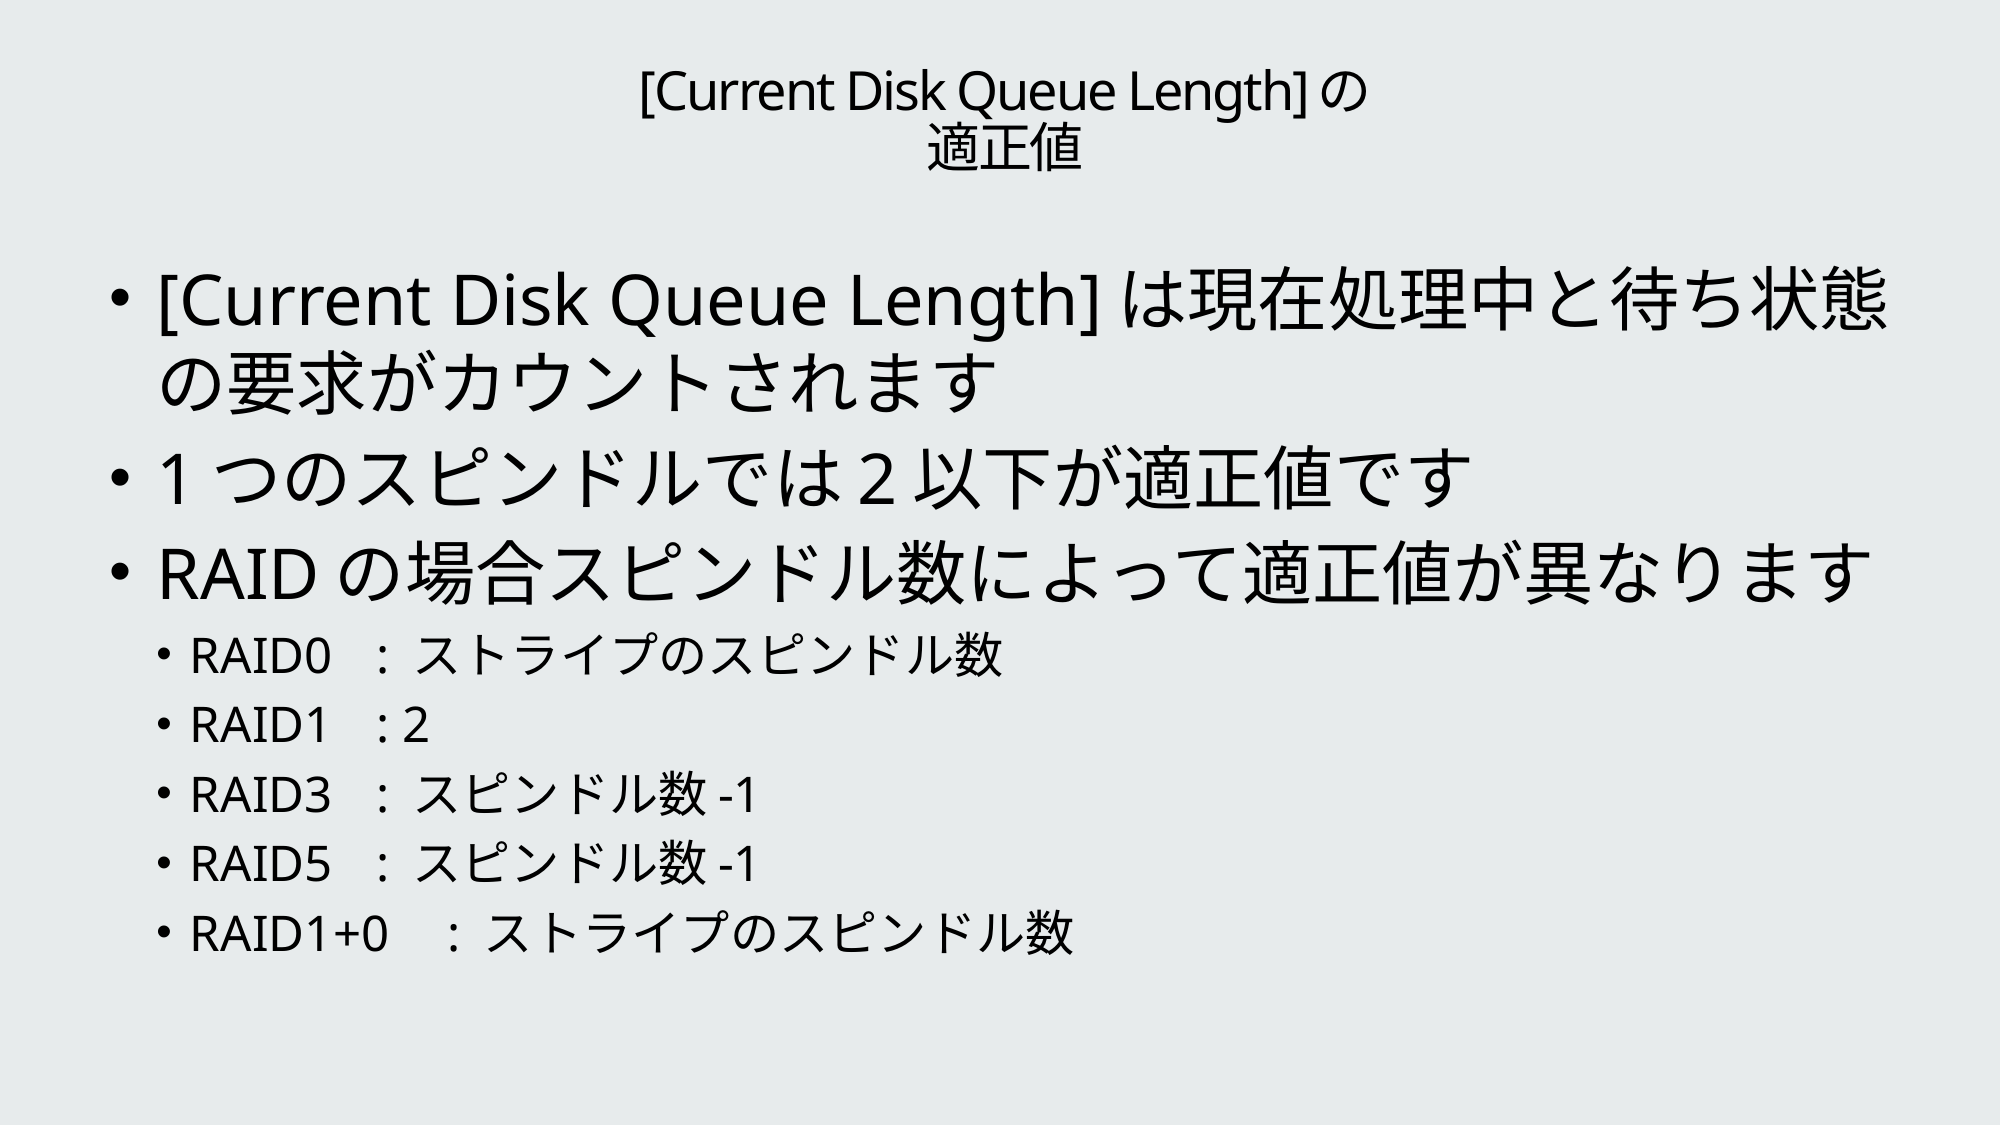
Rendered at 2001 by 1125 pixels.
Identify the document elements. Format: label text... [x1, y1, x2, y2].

title [Current Disk Queue Length]の 適正値 [45, 47, 1966, 196]
list [Current Disk Queue Length]は現在処理中と待ち状態の要求がカウントされます 1つのスピンドルでは2以下が適正値です RAIDの場合スピンドル数によって適正値が異なります RAID0 : ストライプのスピンドル数 RAID1 : 2 RAID3 : スピンドル数-1 RAID5 : スピンドル数-1 RAID1+0 : ストライプのスピンドル数 [85, 240, 1916, 1032]
